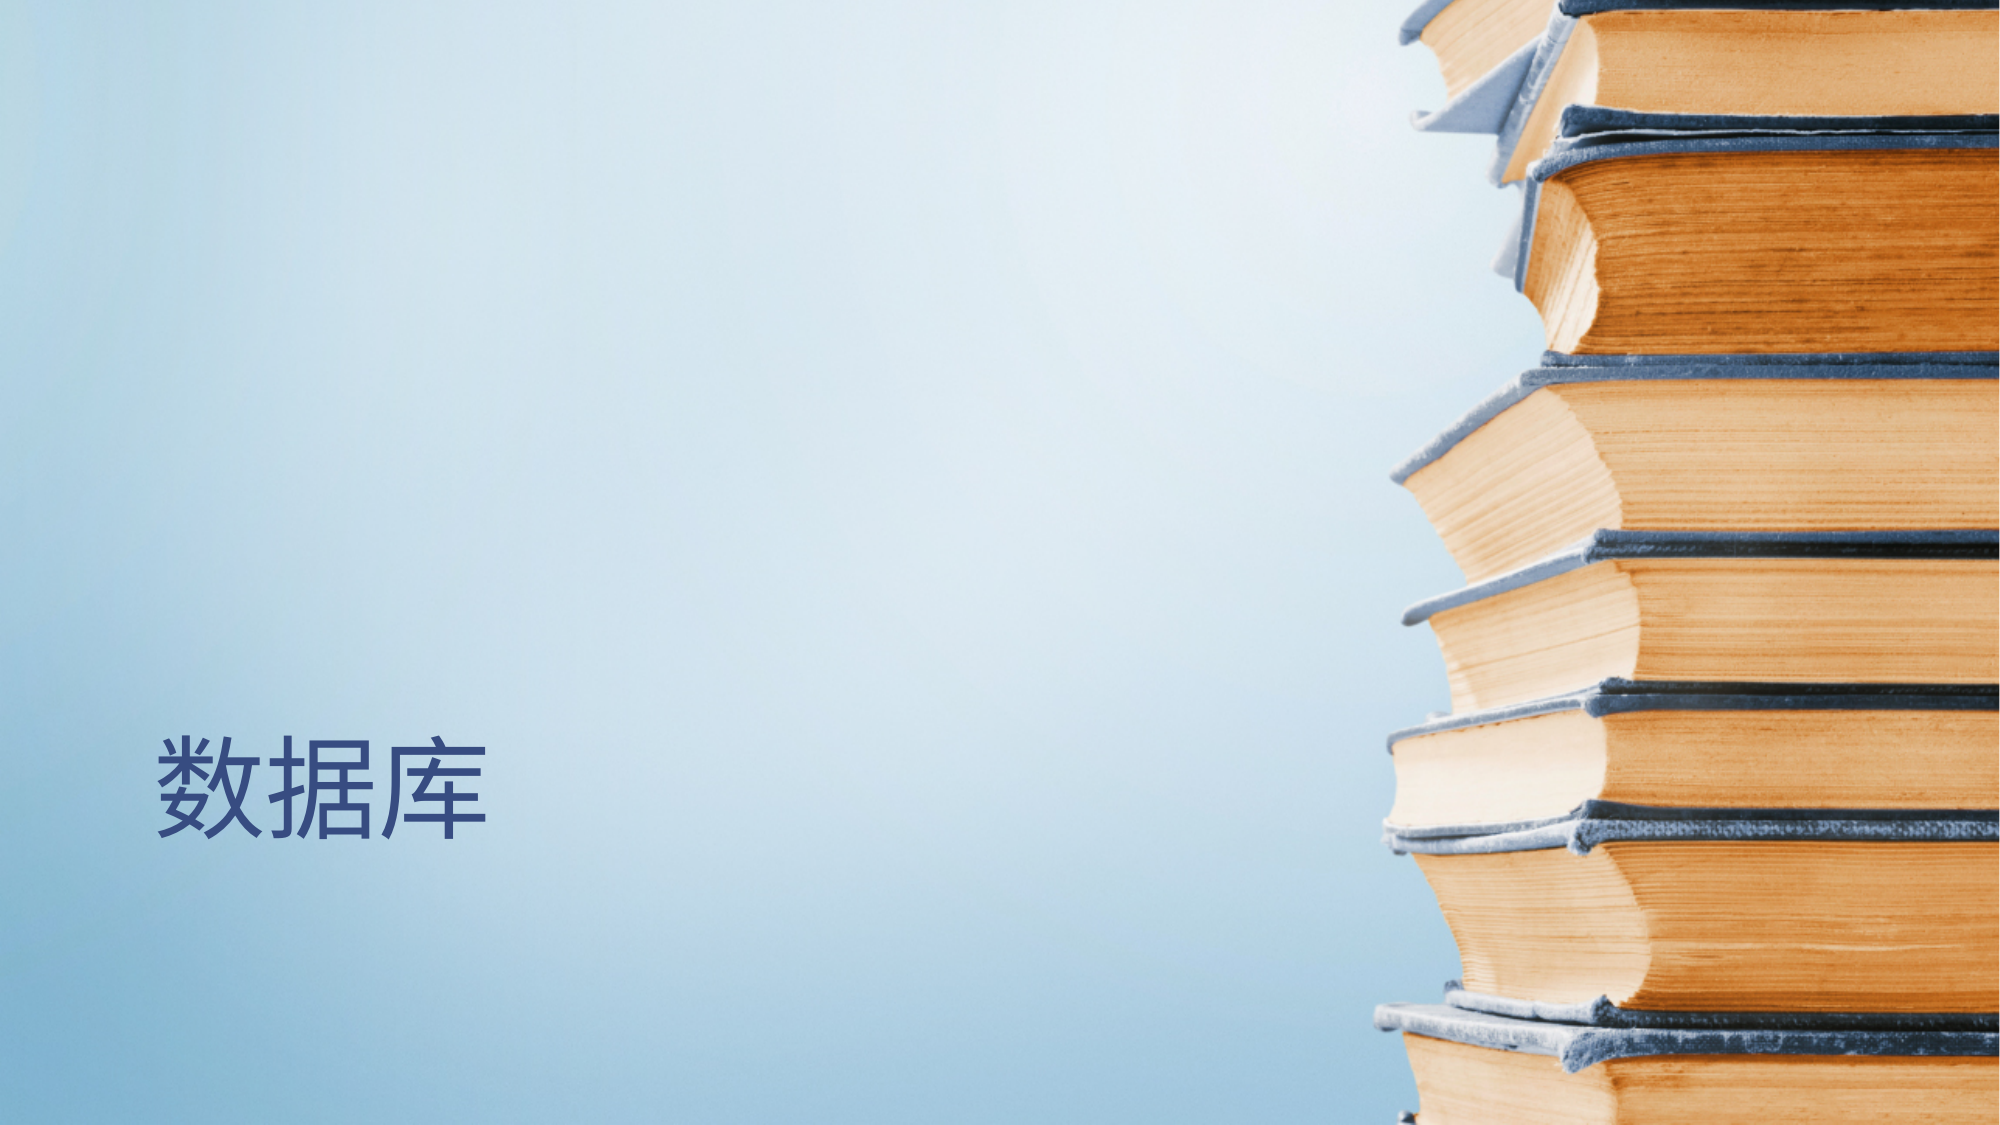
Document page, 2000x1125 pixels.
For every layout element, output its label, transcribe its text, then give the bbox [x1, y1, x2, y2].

picture [0, 0, 2000, 1125]
title 数据库 [133, 729, 1283, 1046]
